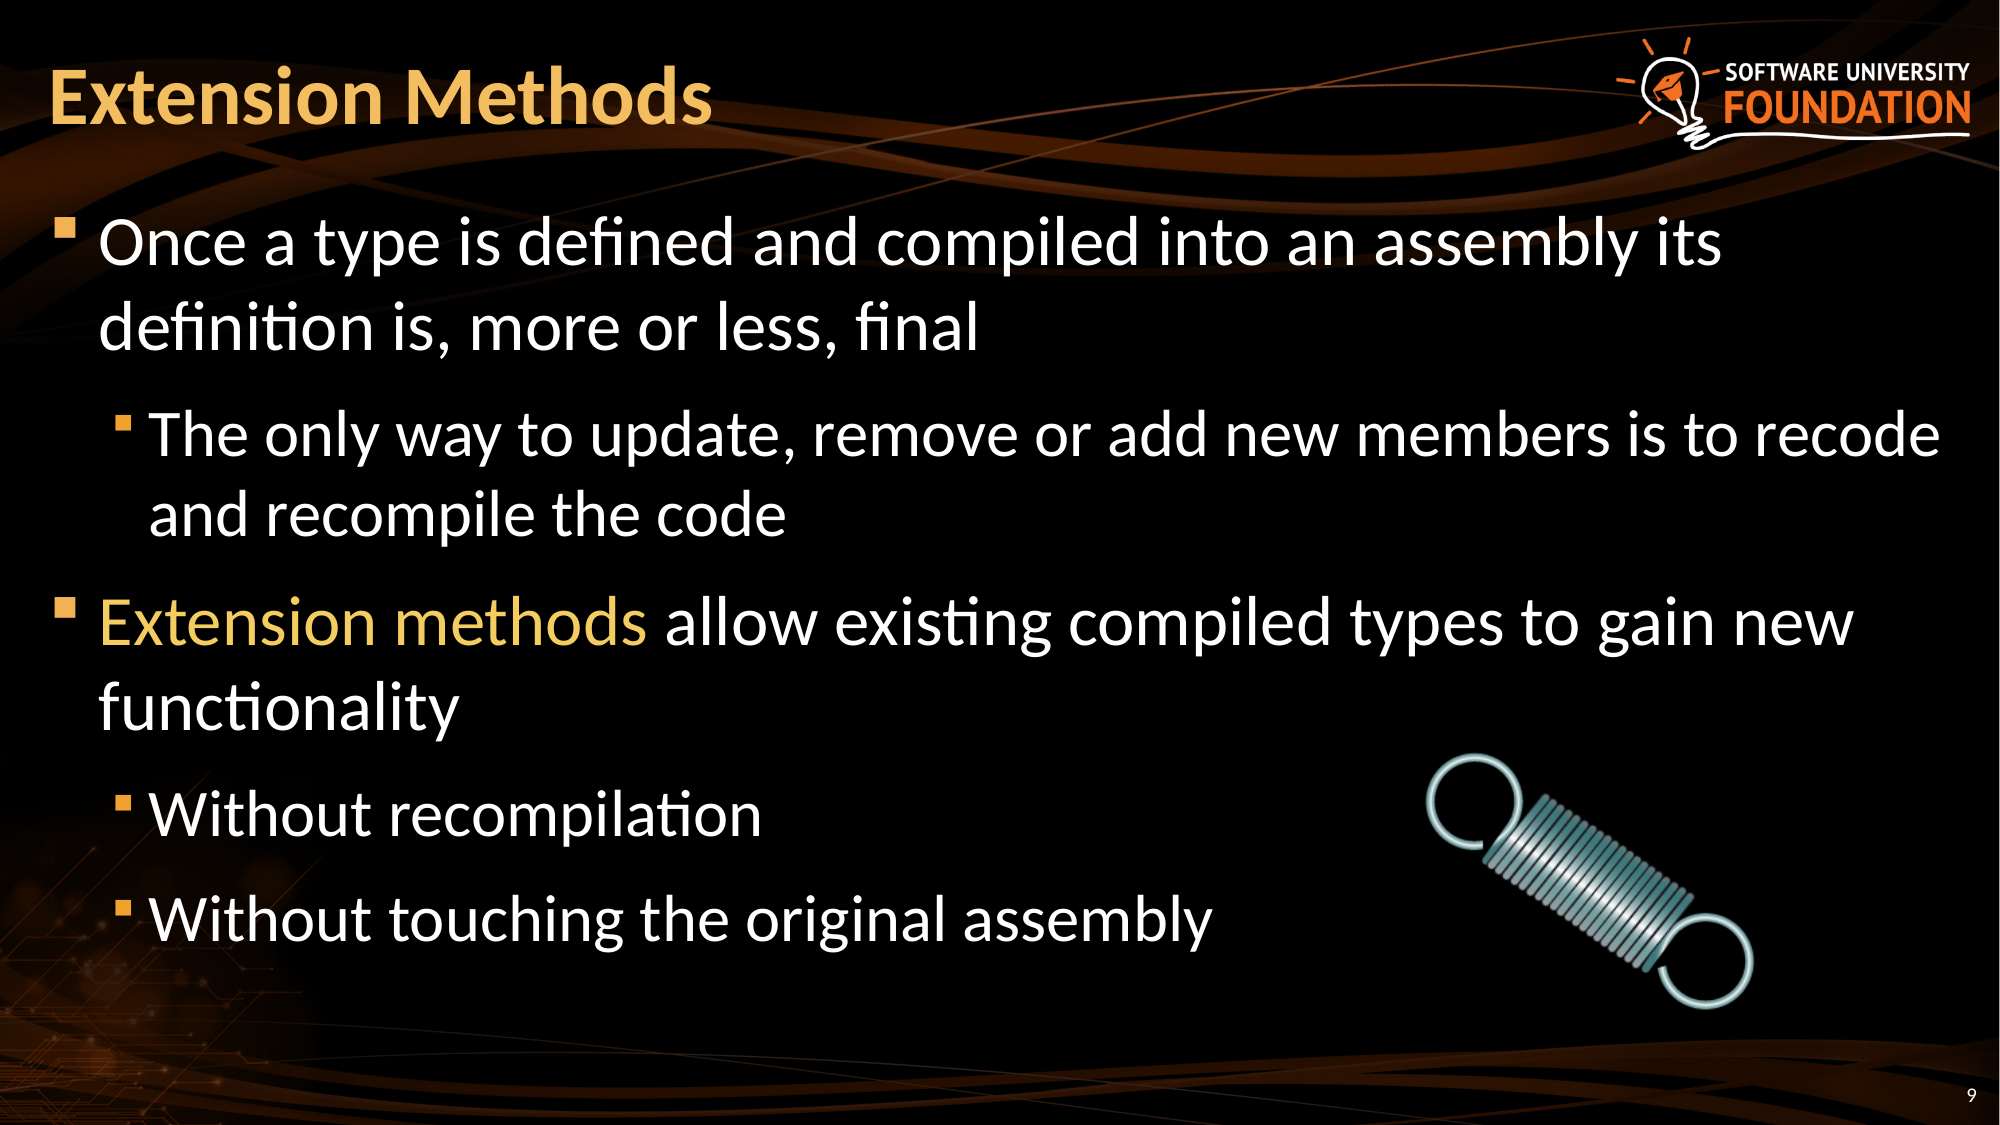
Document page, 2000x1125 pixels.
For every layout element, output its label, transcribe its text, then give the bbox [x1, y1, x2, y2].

list Once a type is defined and compiled into an assembly its definition is, more or less, final The only way to update, remove or add new members is to recode and recompile the code Extension methods allow existing compiled types to gain new functionality Without recompilation Without touching the original assembly [31, 188, 1968, 1103]
slide_number 9 [1882, 1074, 1983, 1113]
picture [0, 0, 2000, 1125]
title Extension Methods [30, 6, 1602, 189]
